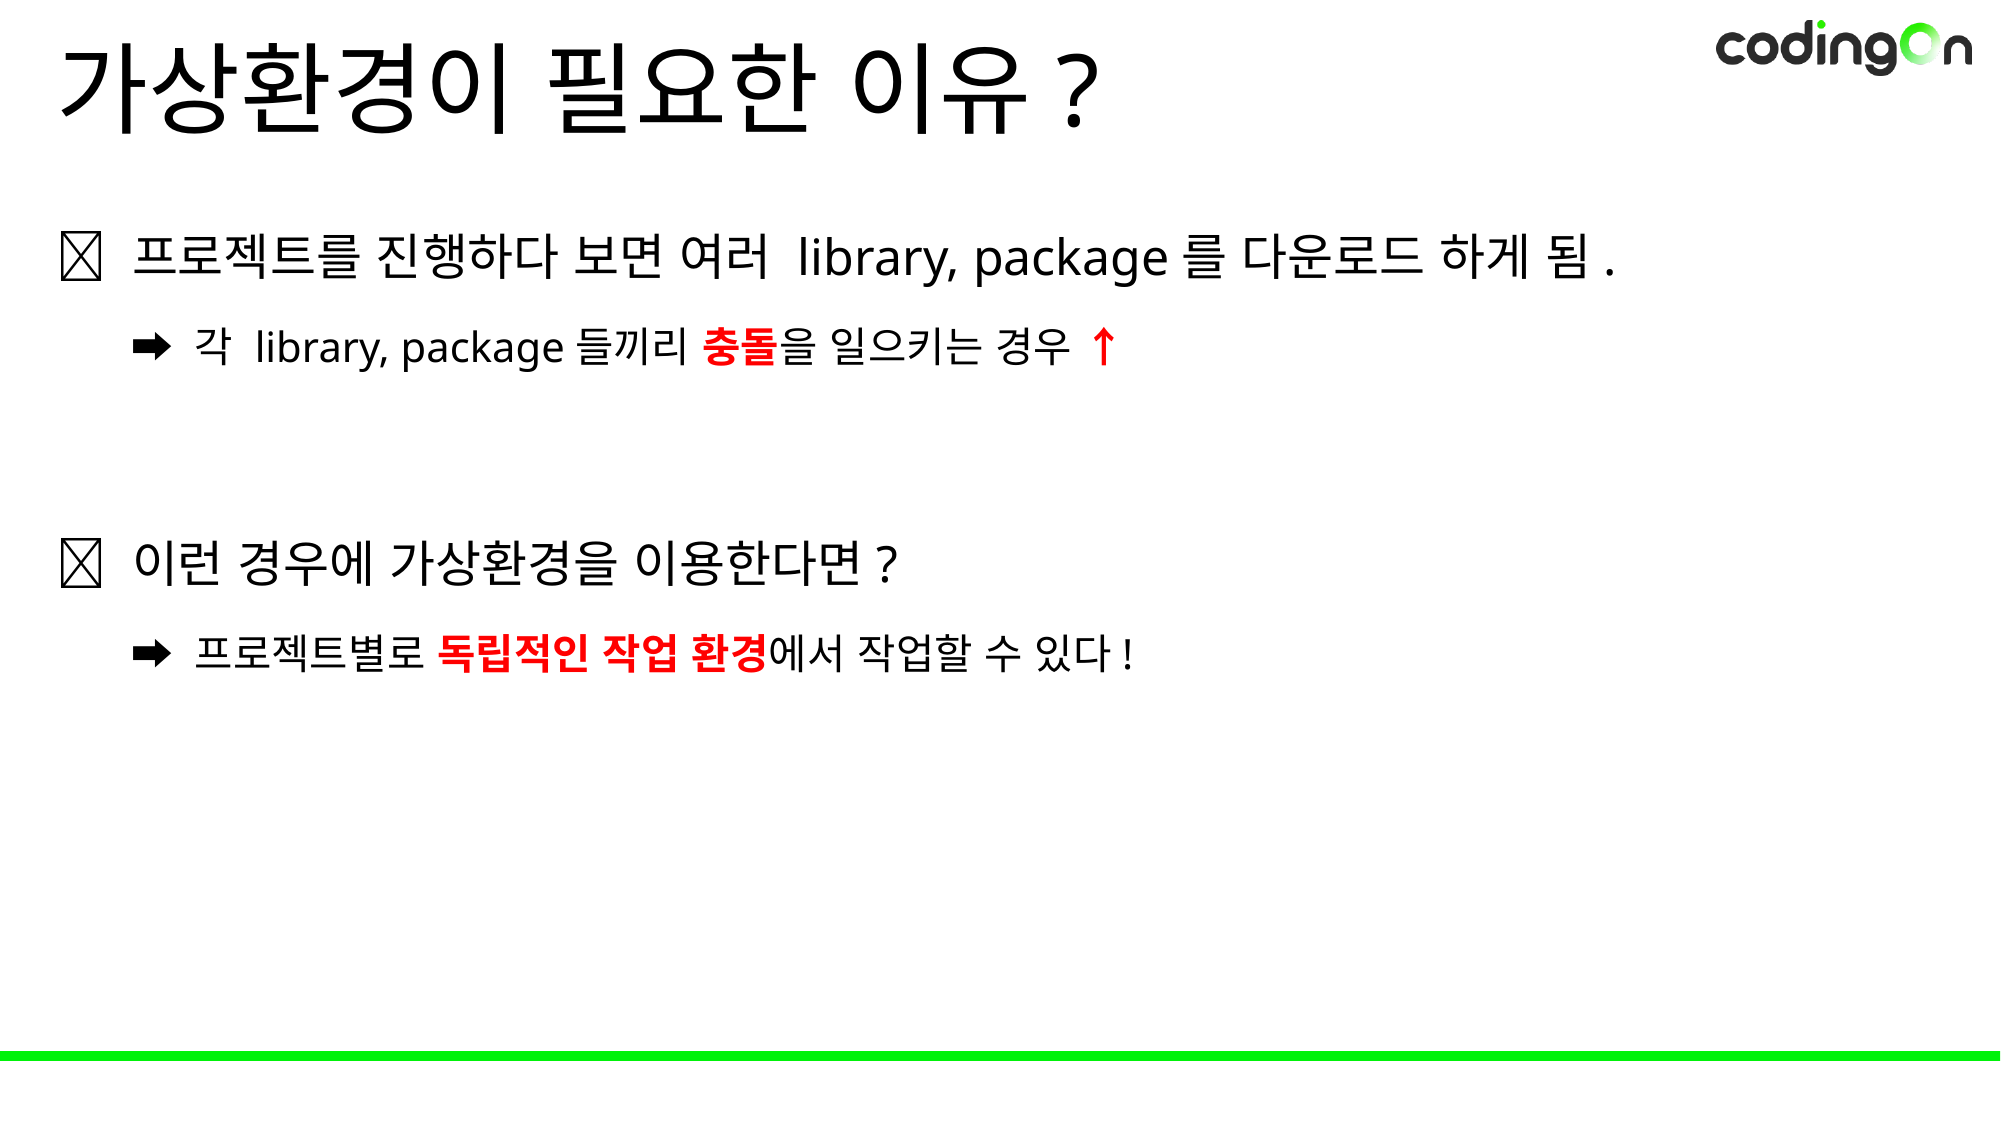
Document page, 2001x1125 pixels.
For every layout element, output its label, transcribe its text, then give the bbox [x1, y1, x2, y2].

picture [1767, 20, 1972, 76]
list ✅ 프로젝트를 진행하다 보면 여러 library, package를 다운로드 하게 됨. ➡️ 각 library, package들끼리 충돌을 일으키는 경우 ↑ ✅ 이런 경우에 가상환경을 이용한다면? ➡️ 프로젝트별로 독립적인 작업 환경에서 작업할 수 있다! [41, 187, 1961, 659]
title 가상환경이 필요한 이유? [41, 0, 1767, 187]
